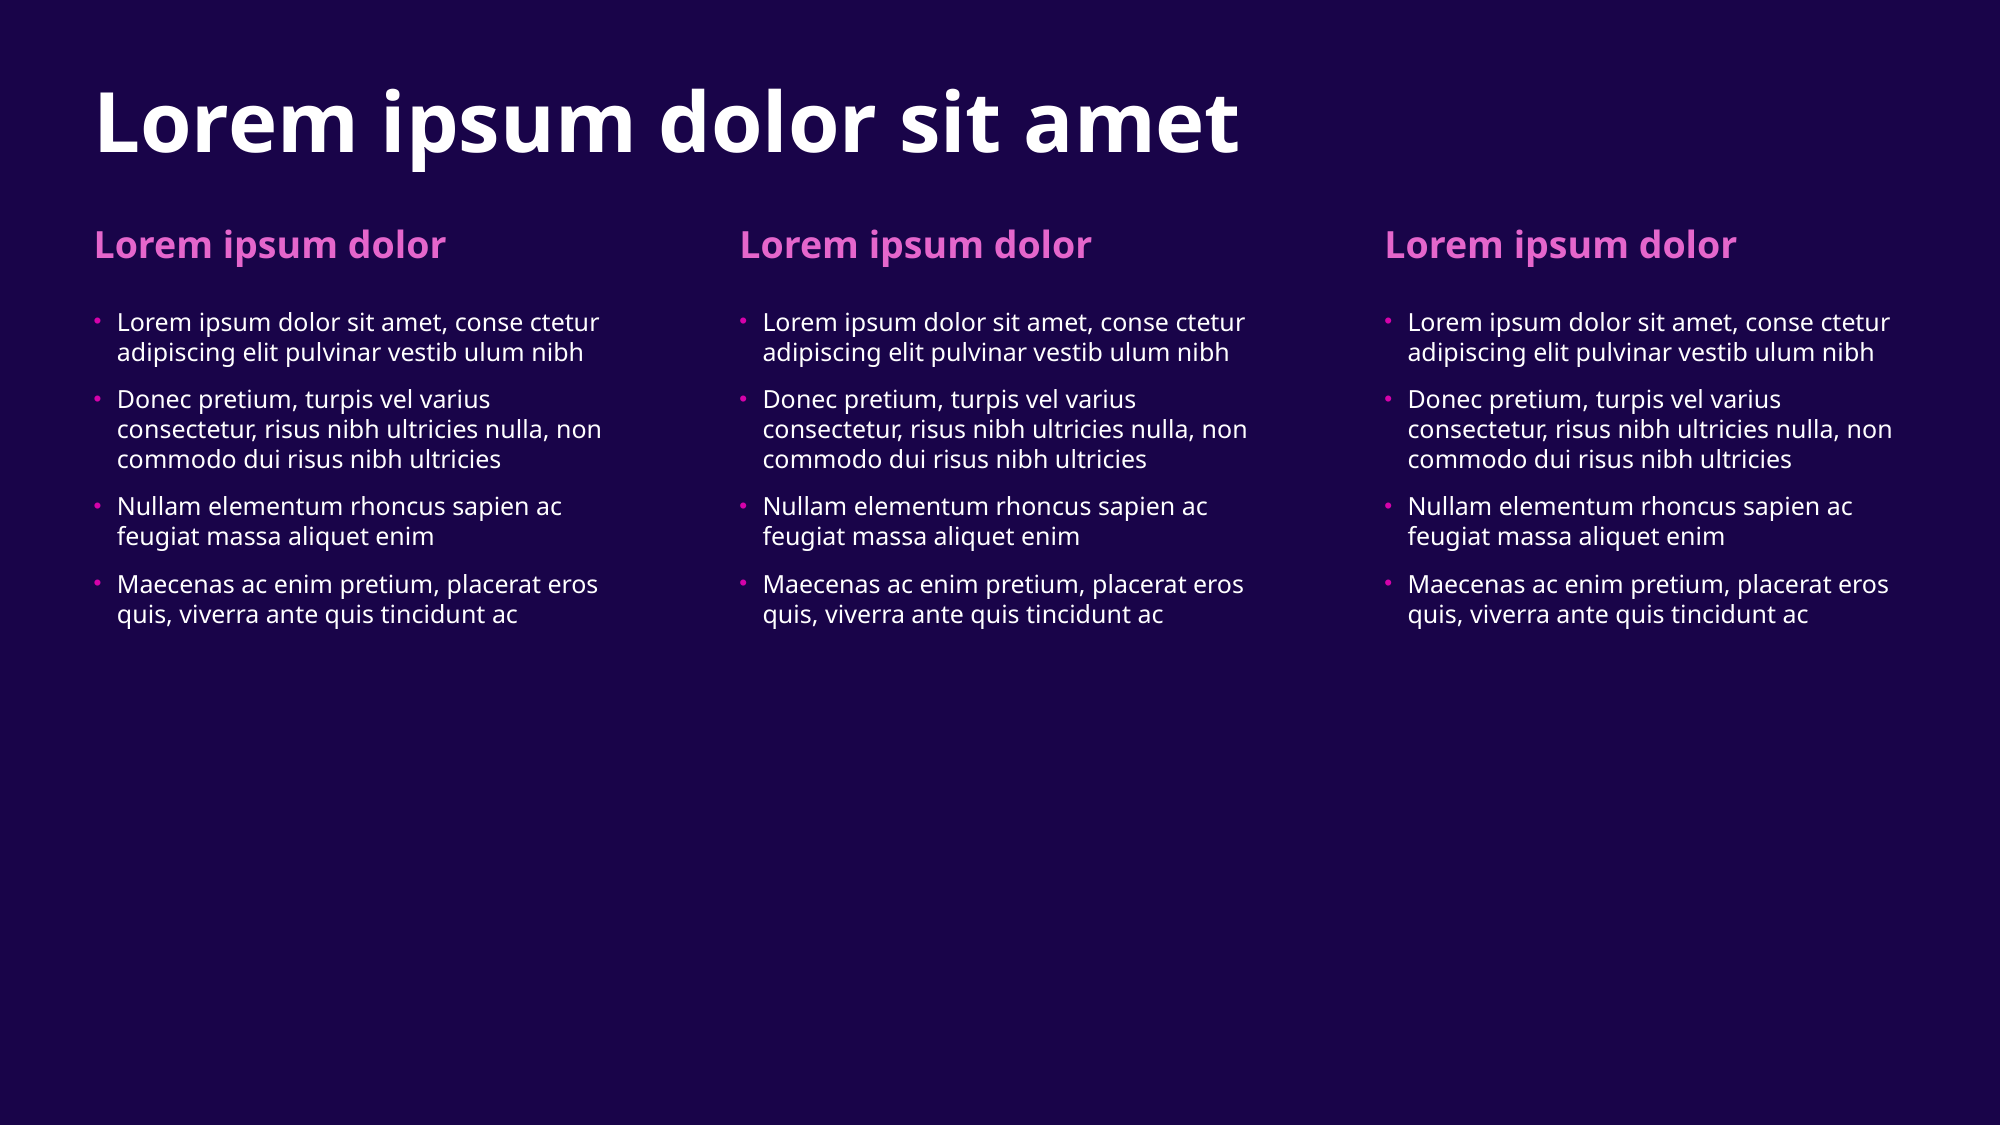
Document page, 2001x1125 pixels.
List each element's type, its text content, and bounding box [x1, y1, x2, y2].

list Lorem ipsum dolor sit amet, conse ctetur adipiscing elit pulvinar vestib ulum nibh Donec pretium, turpis vel varius consectetur, risus nibh ultricies nulla, non commodo dui risus nibh ultricies Nullam elementum rhoncus sapien ac feugiat massa aliquet enim Maecenas ac enim pretium, placerat eros quis, viverra ante quis tincidunt ac [1384, 306, 1908, 635]
title Lorem ipsum dolor sit amet [93, 69, 1908, 171]
list Lorem ipsum dolor [739, 221, 1263, 267]
list Lorem ipsum dolor sit amet, conse ctetur adipiscing elit pulvinar vestib ulum nibh Donec pretium, turpis vel varius consectetur, risus nibh ultricies nulla, non commodo dui risus nibh ultricies Nullam elementum rhoncus sapien ac feugiat massa aliquet enim Maecenas ac enim pretium, placerat eros quis, viverra ante quis tincidunt ac [739, 306, 1263, 635]
list Lorem ipsum dolor sit amet, conse ctetur adipiscing elit pulvinar vestib ulum nibh Donec pretium, turpis vel varius consectetur, risus nibh ultricies nulla, non commodo dui risus nibh ultricies Nullam elementum rhoncus sapien ac feugiat massa aliquet enim Maecenas ac enim pretium, placerat eros quis, viverra ante quis tincidunt ac [93, 306, 618, 635]
list Lorem ipsum dolor [93, 221, 618, 267]
list Lorem ipsum dolor [1384, 221, 1908, 267]
